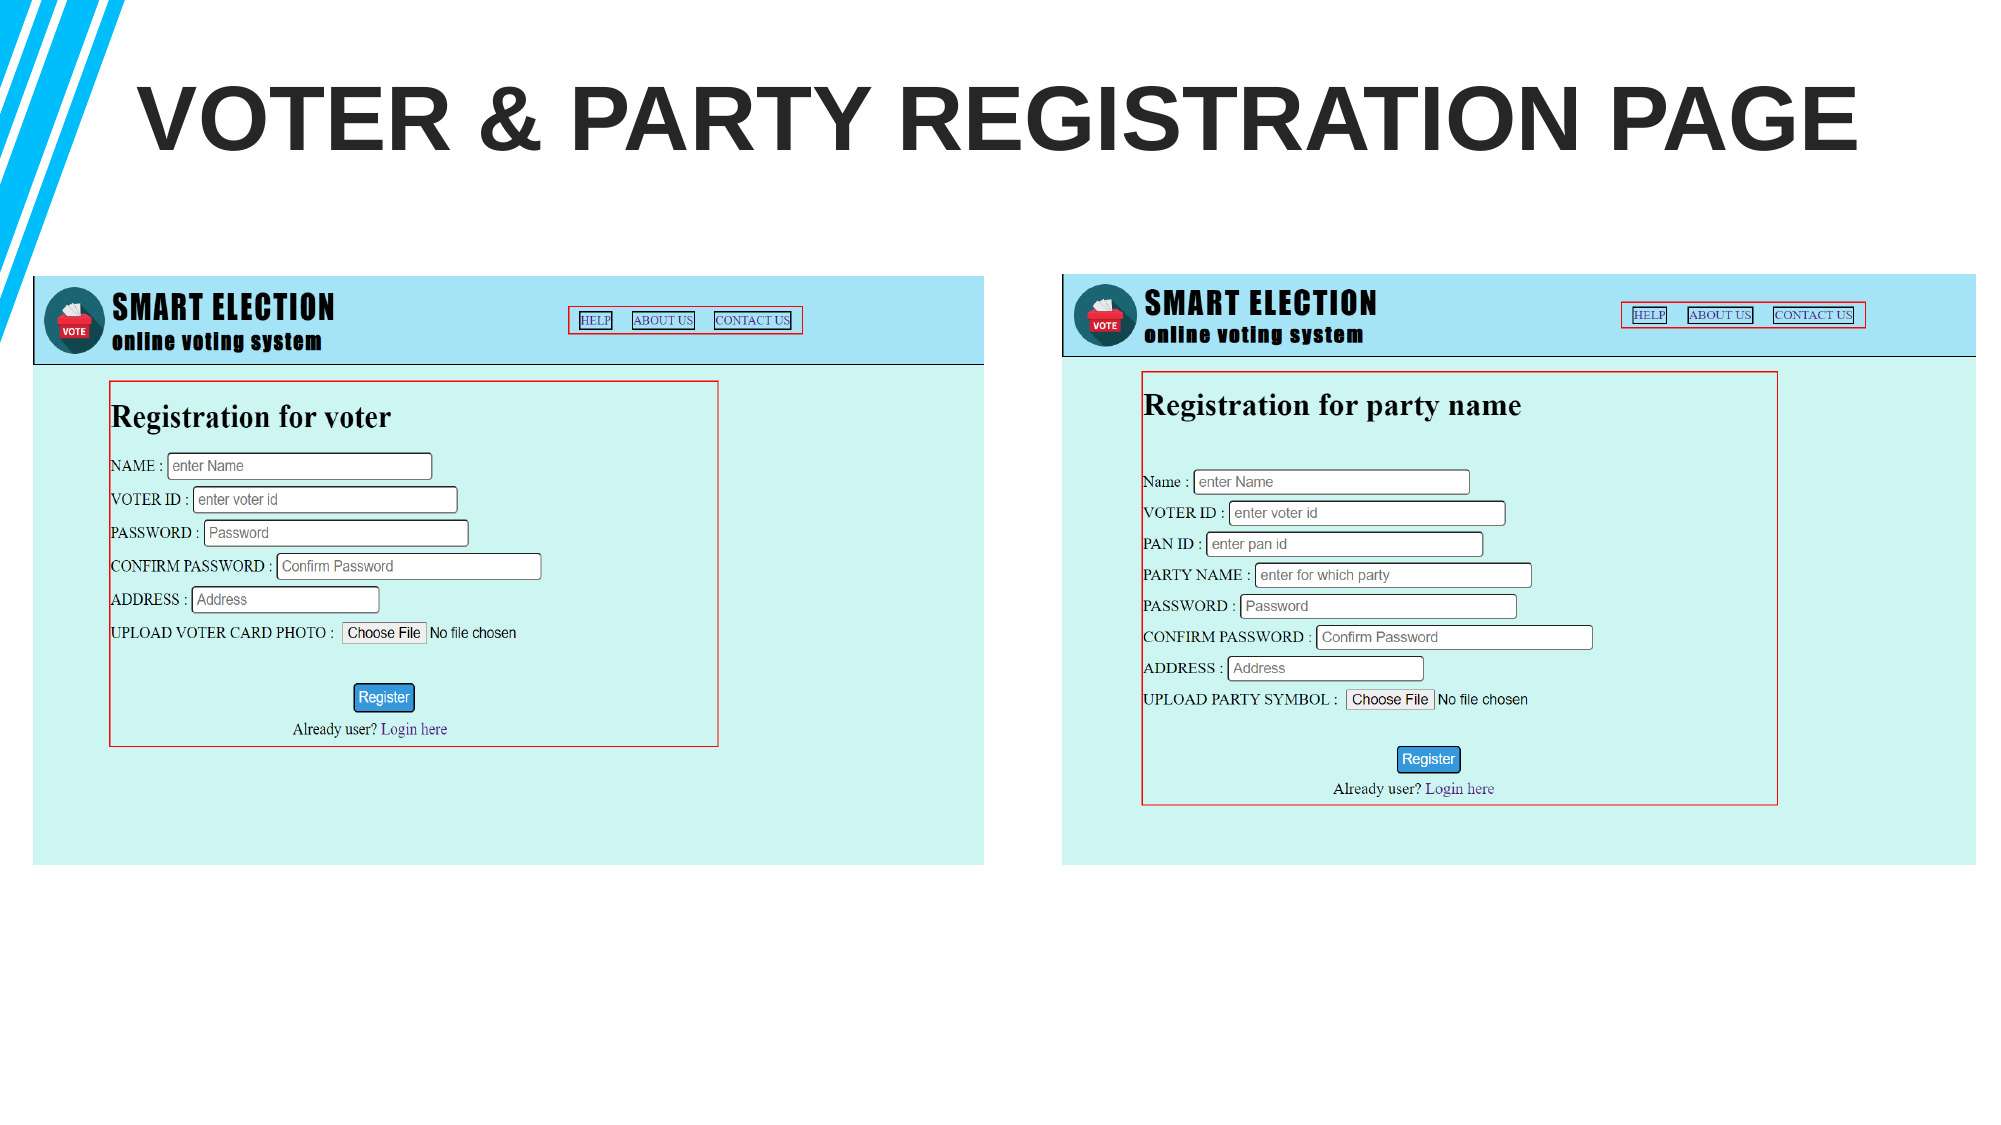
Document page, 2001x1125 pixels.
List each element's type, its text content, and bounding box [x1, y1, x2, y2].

picture [1062, 274, 1976, 865]
list VOTER & PARTY REGISTRATION PAGE [50, 61, 1950, 181]
picture [33, 276, 984, 865]
